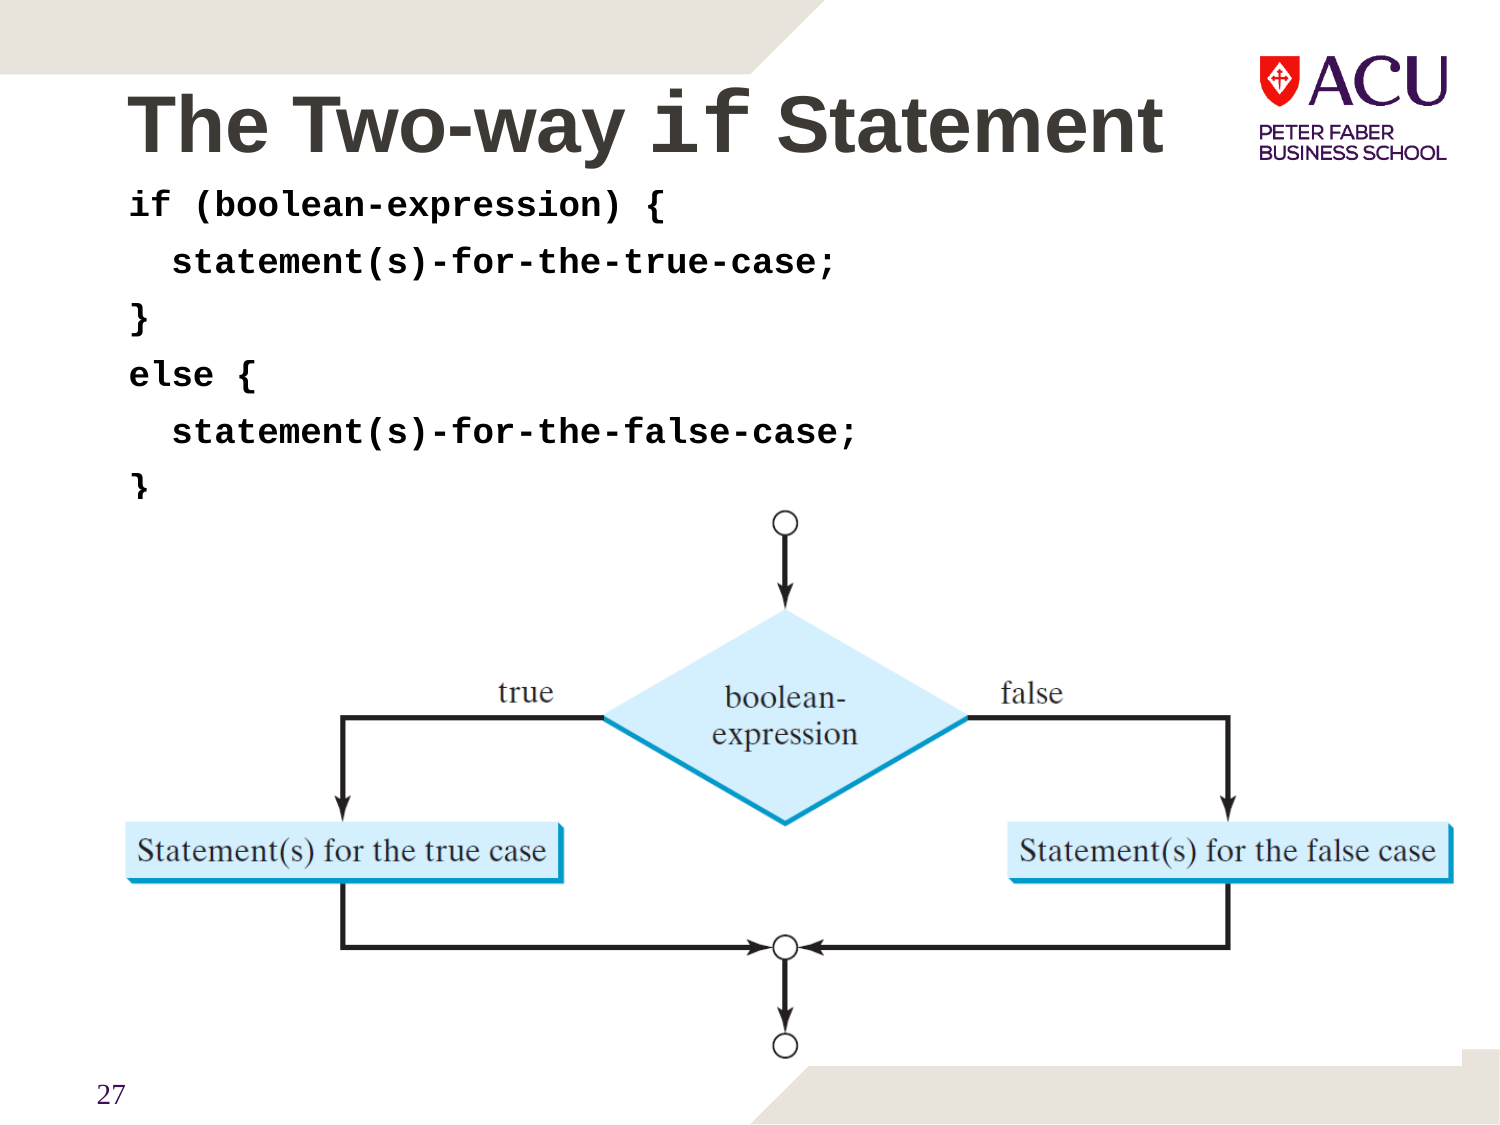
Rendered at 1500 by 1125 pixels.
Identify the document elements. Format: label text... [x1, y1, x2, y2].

picture [113, 499, 1462, 1066]
picture [1388, 41, 1466, 175]
slide_number 27 [81, 1068, 156, 1109]
list if (boolean-expression) { statement(s)-for-the-true-case; } else { statement(s)-for-the-false-case; } [113, 178, 1427, 499]
title The Two-way if Statement [112, 0, 1388, 235]
